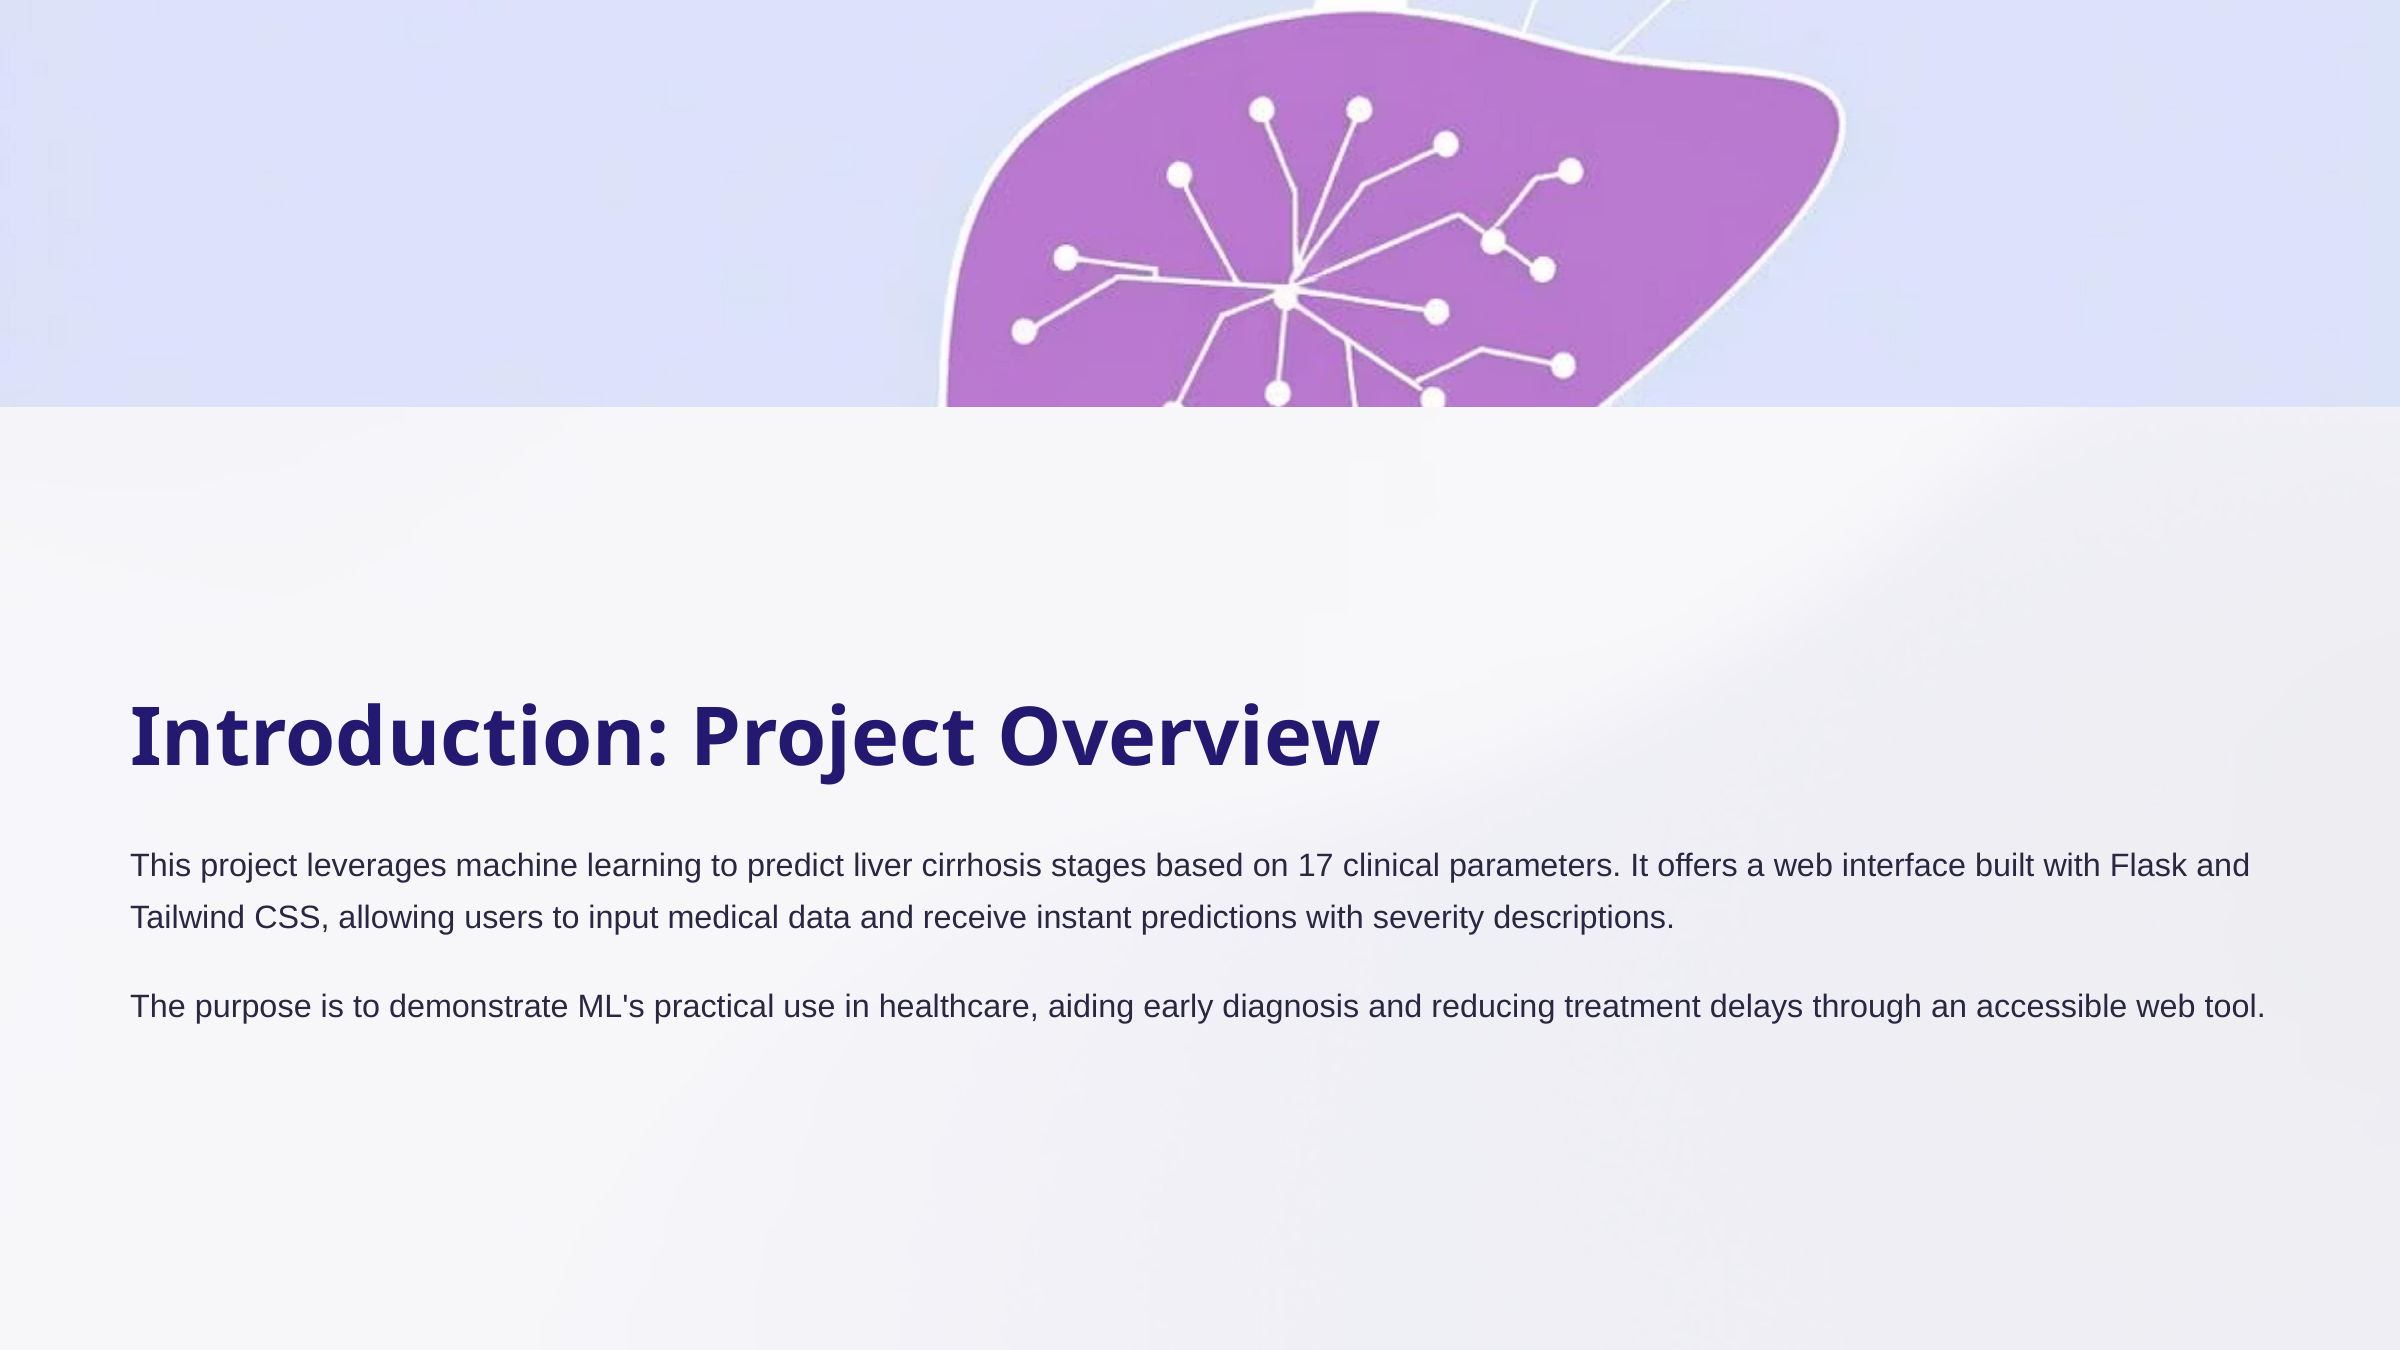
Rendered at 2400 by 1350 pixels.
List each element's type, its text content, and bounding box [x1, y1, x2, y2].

text_box Introduction: Project Overview [130, 680, 1300, 783]
text_box This project leverages machine learning to predict liver cirrhosis stages based on 17 clinical parameters. It offers a web interface built with Flask and Tailwind CSS, allowing users to input medical data and receive instant predictions with severity descriptions. [130, 831, 2270, 936]
picture [0, 0, 2400, 407]
text_box The purpose is to demonstrate ML's practical use in healthcare, aiding early diagnosis and reducing treatment delays through an accessible web tool. [130, 971, 2270, 1077]
